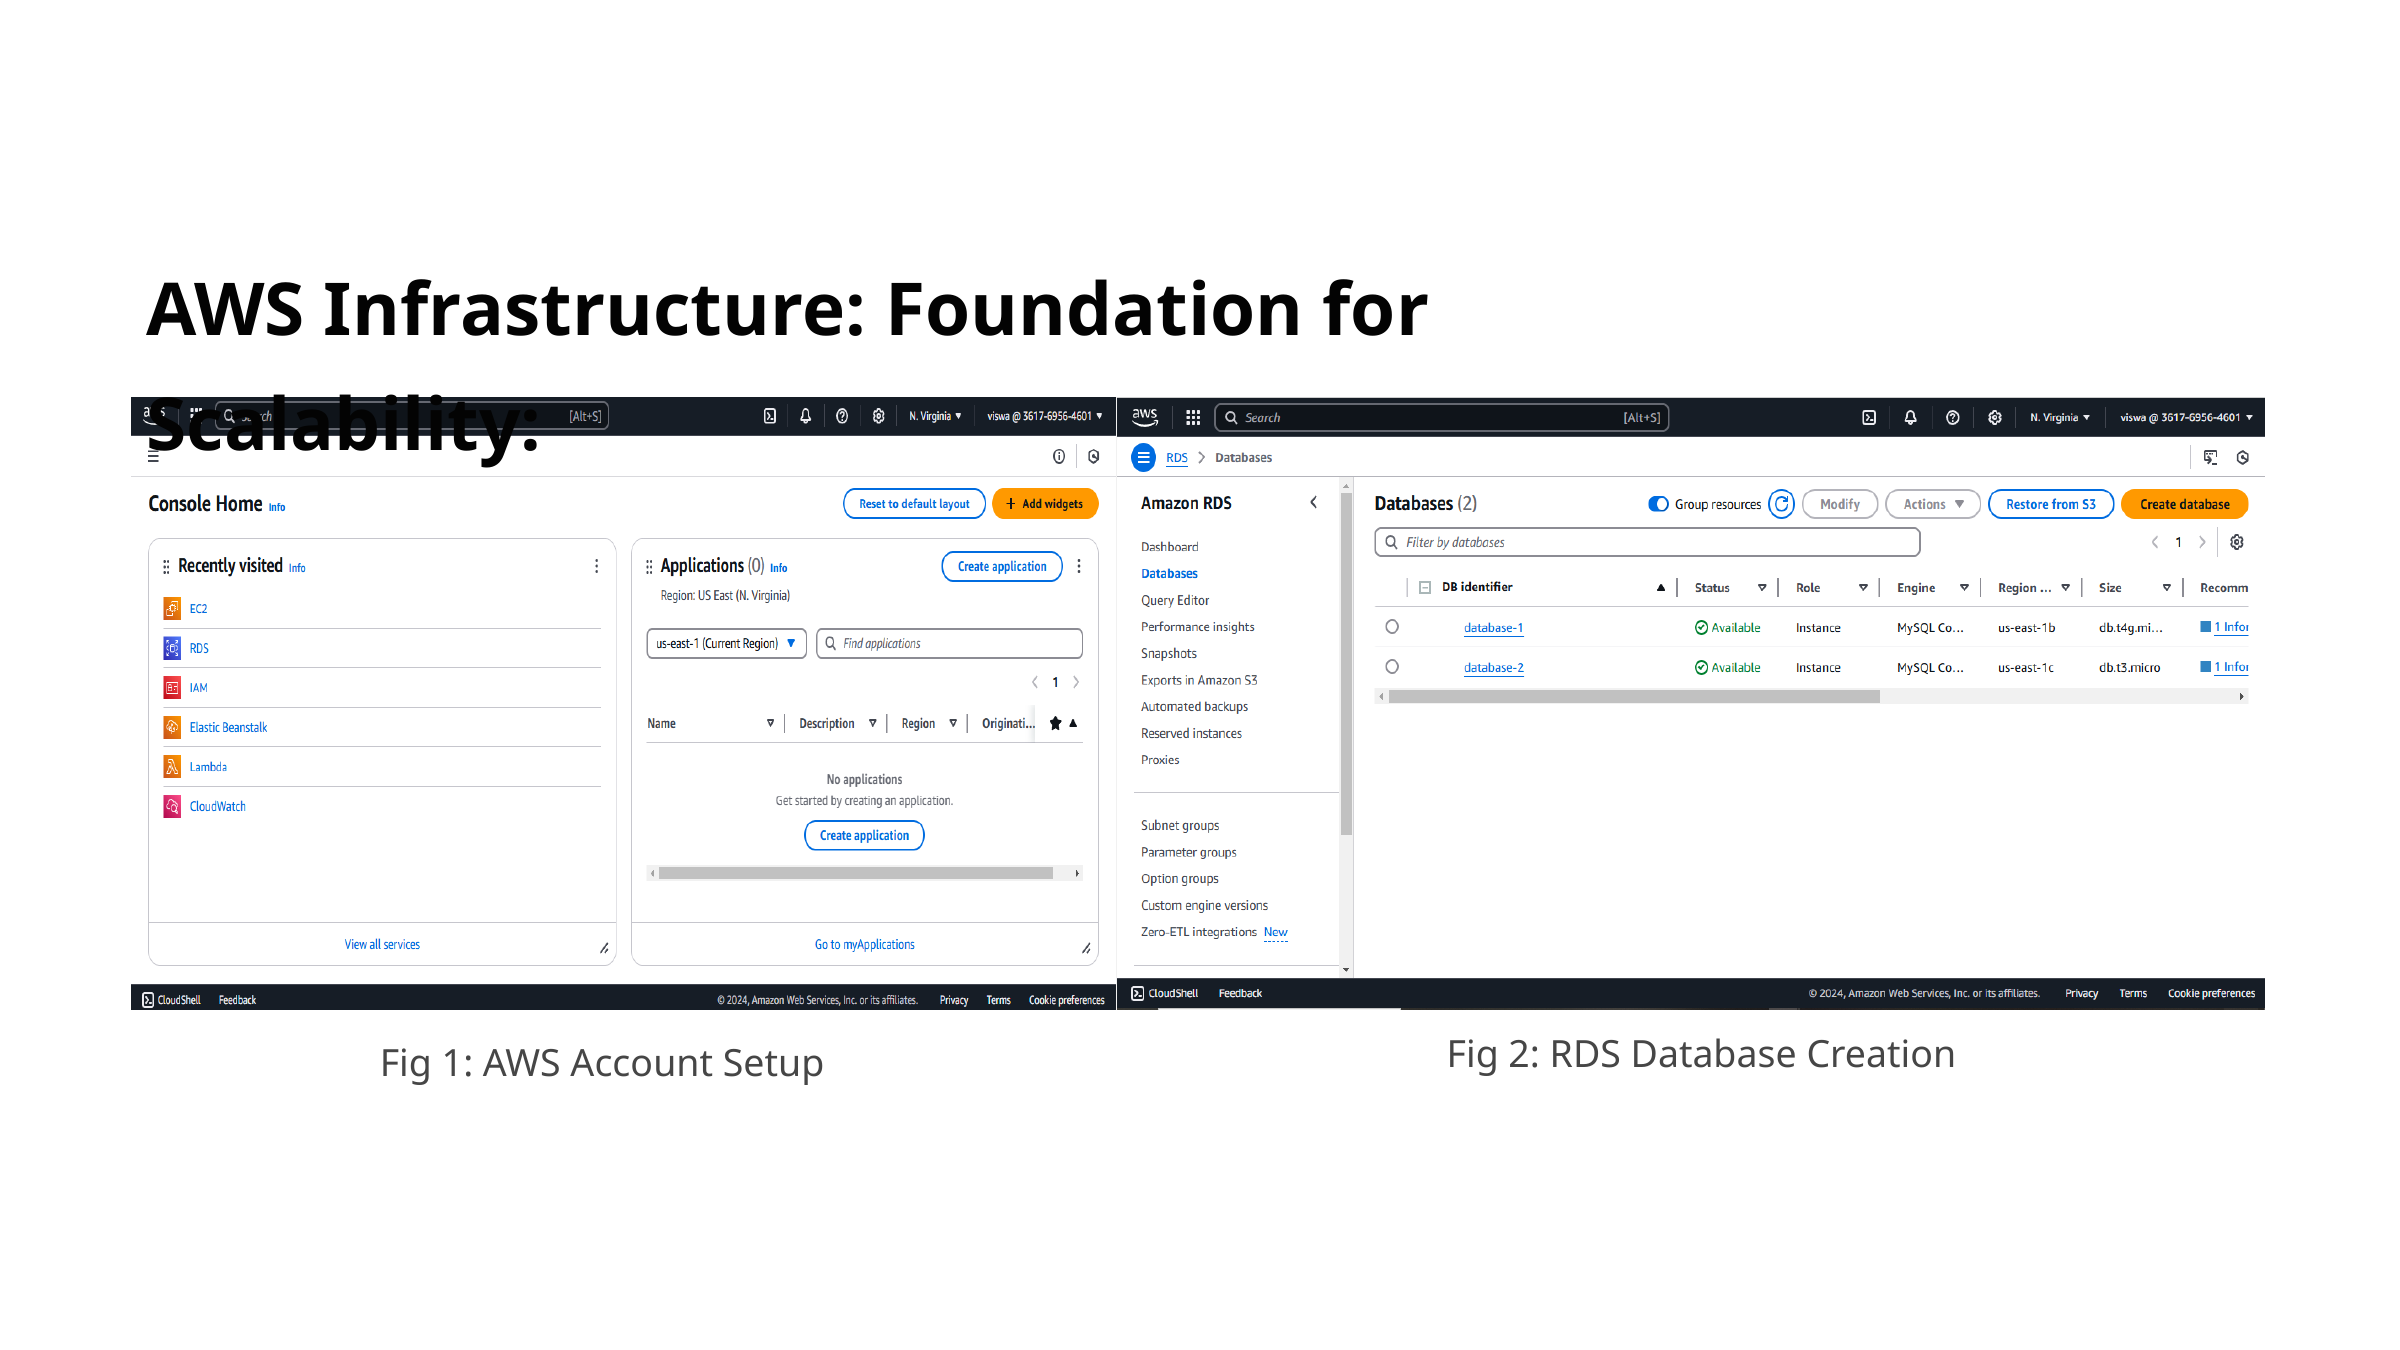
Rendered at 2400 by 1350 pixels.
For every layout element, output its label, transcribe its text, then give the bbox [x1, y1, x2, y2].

text_box AWS Infrastructure: Foundation for Scalability: [131, 226, 1560, 397]
text_box Fig 2: RDS Database Creation [1431, 1010, 1972, 1140]
text_box Fig 1: AWS Account Setup [364, 1010, 858, 1101]
picture [131, 397, 2265, 1010]
